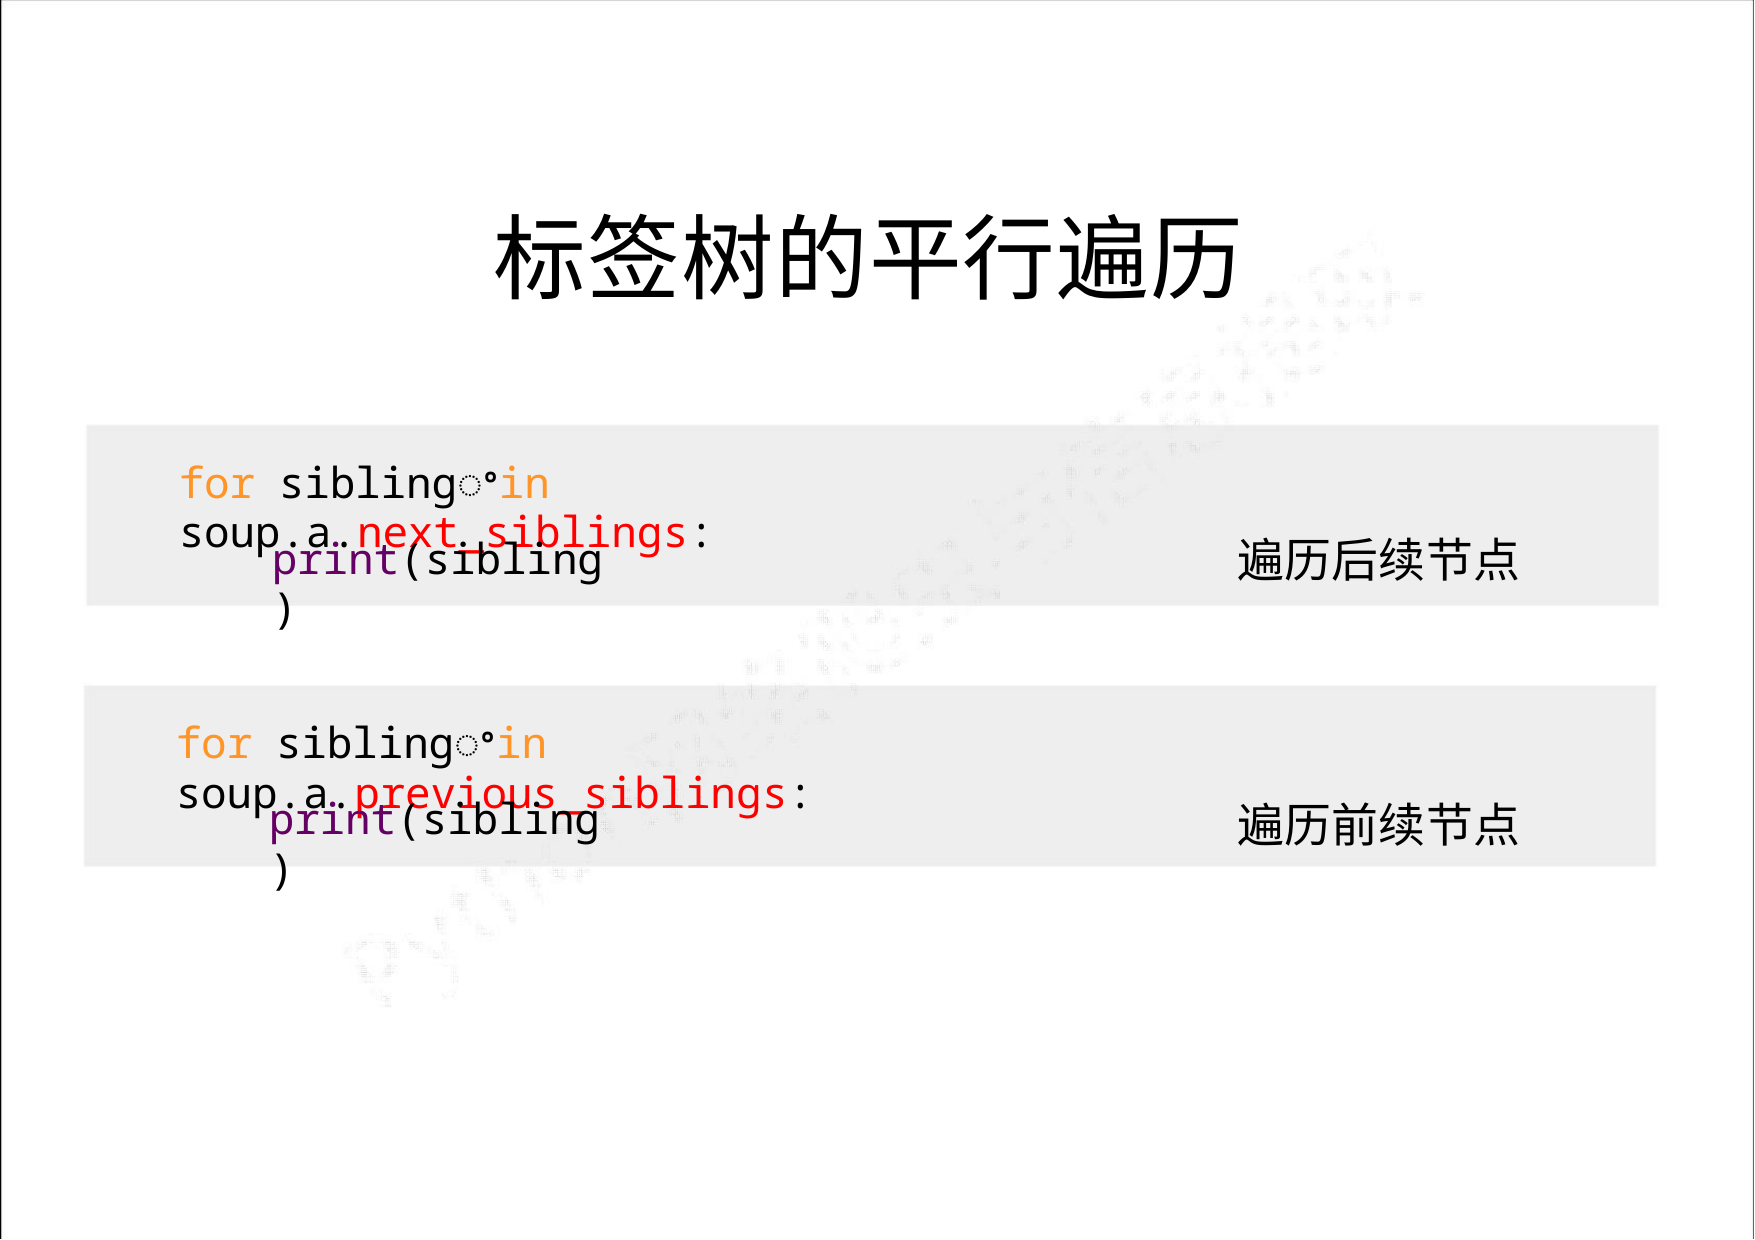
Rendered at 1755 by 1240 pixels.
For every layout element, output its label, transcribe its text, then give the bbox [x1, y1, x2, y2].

text_box 标签树的平行遍历 [493, 188, 1269, 311]
text_box print(sibling) [271, 533, 622, 633]
text_box print(sibling) [268, 793, 620, 893]
text_box for siblingꢀin soup.a.next_siblings: [178, 457, 1016, 557]
text_box 遍历后续节点 遍历前续节点 [1237, 525, 1545, 852]
text_box for siblingꢀin soup.a.previous_siblings: [175, 717, 1106, 817]
text_box [0, 0, 1754, 1239]
